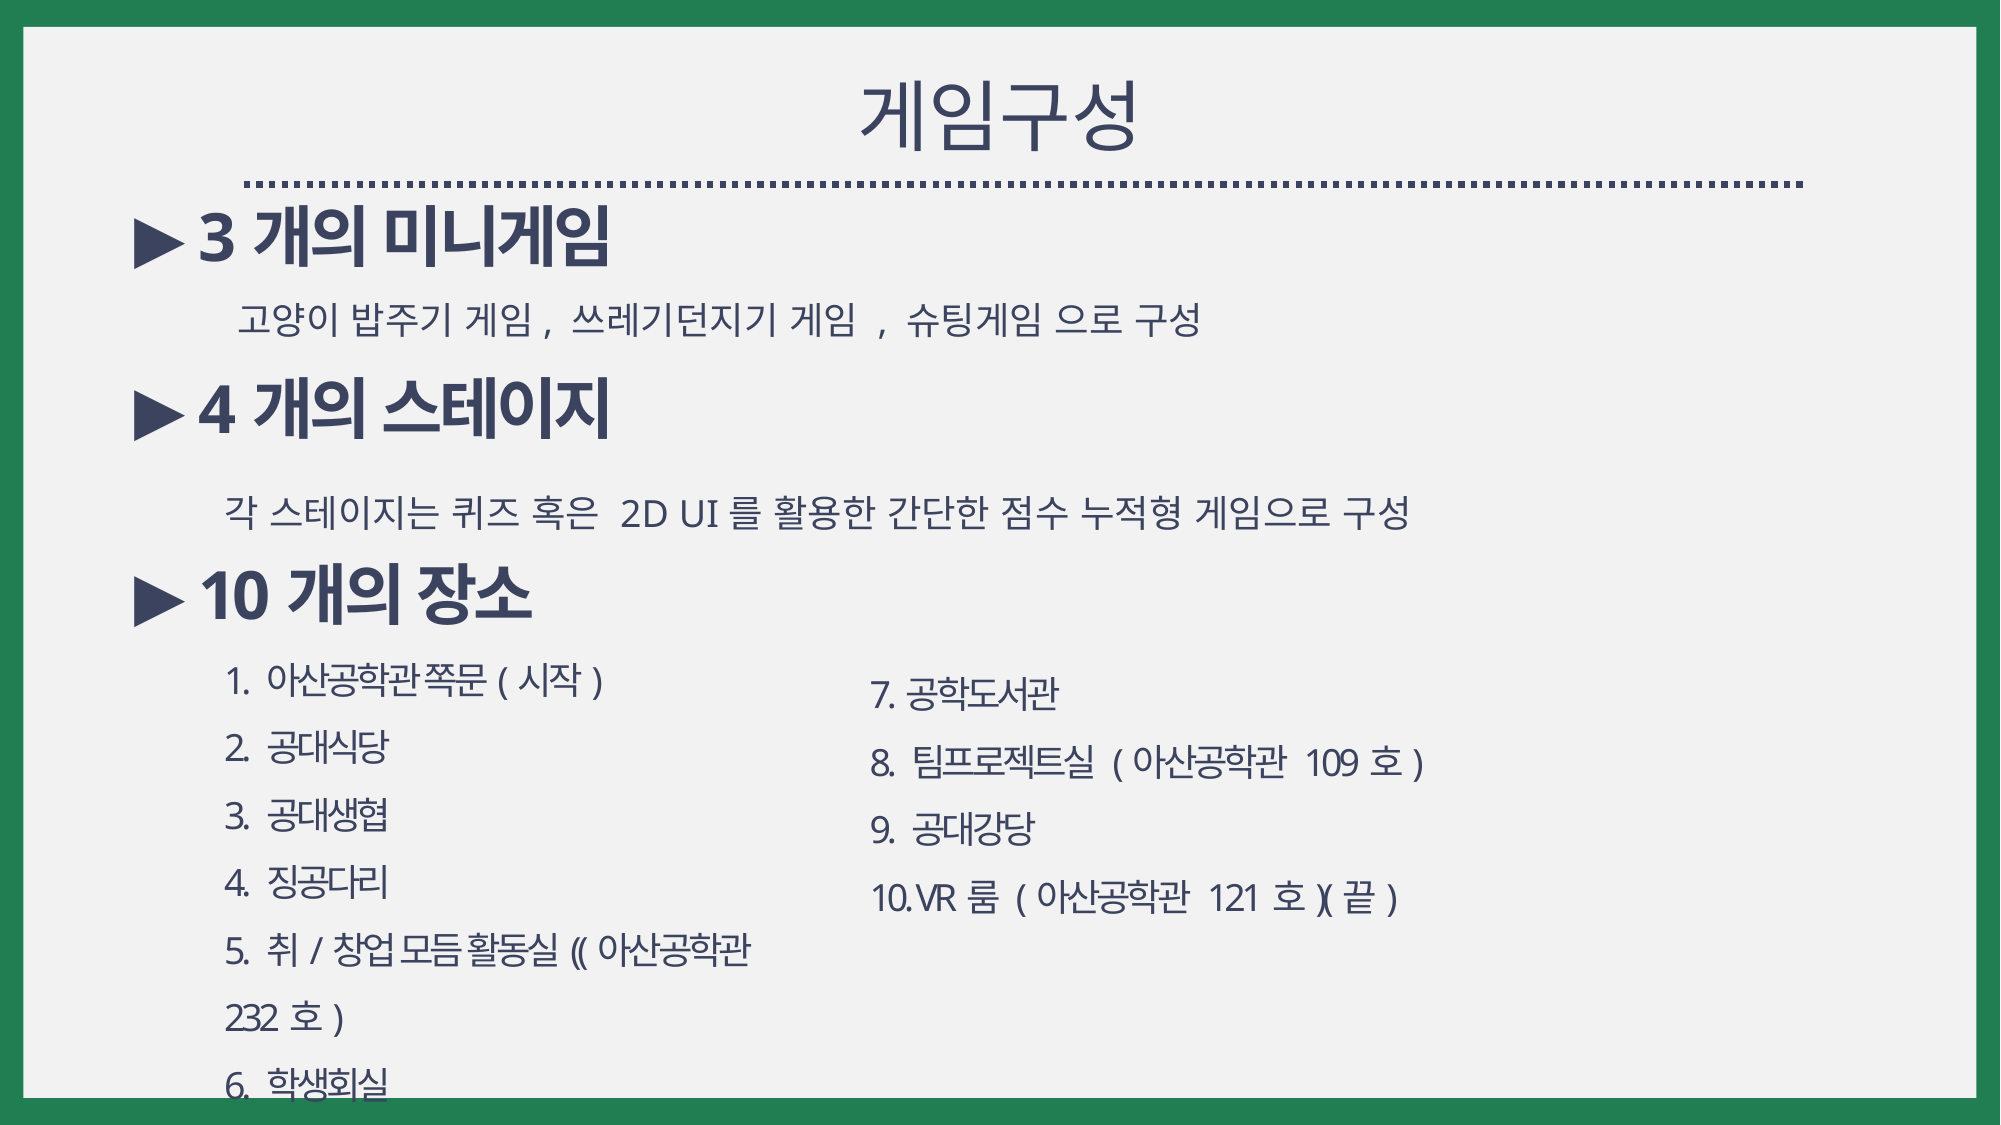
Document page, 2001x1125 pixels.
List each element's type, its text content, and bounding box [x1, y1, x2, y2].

text_box 1. 아산공학관 쪽문(시작) 2. 공대식당 3. 공대생협 4. 징공다리 5. 취/창업 모듬 활동실((아산공학관 232호) 6. 학생회실 [209, 626, 837, 1125]
text_box ▶ 4개의 스테이지 [119, 359, 671, 454]
text_box 7.공학도서관 8. 팀프로젝트실 (아산공학관 109호) 9. 공대강당 10. VR룸 (아산공학관 121호)(끝) [854, 641, 1483, 971]
text_box ▶ 3개의 미니게임 [119, 187, 671, 283]
text_box 각 스테이지는 퀴즈 혹은 2D UI를 활용한 간단한 점수 누적형 게임으로 구성 [209, 482, 1562, 543]
text_box 게임구성 [354, 60, 1646, 169]
text_box [22, 26, 1977, 1099]
text_box ▶ 10개의 장소 [119, 545, 671, 640]
text_box 고양이 밥주기 게임, 쓰레기던지기 게임 , 슈팅게임 으로 구성 [222, 289, 1575, 350]
